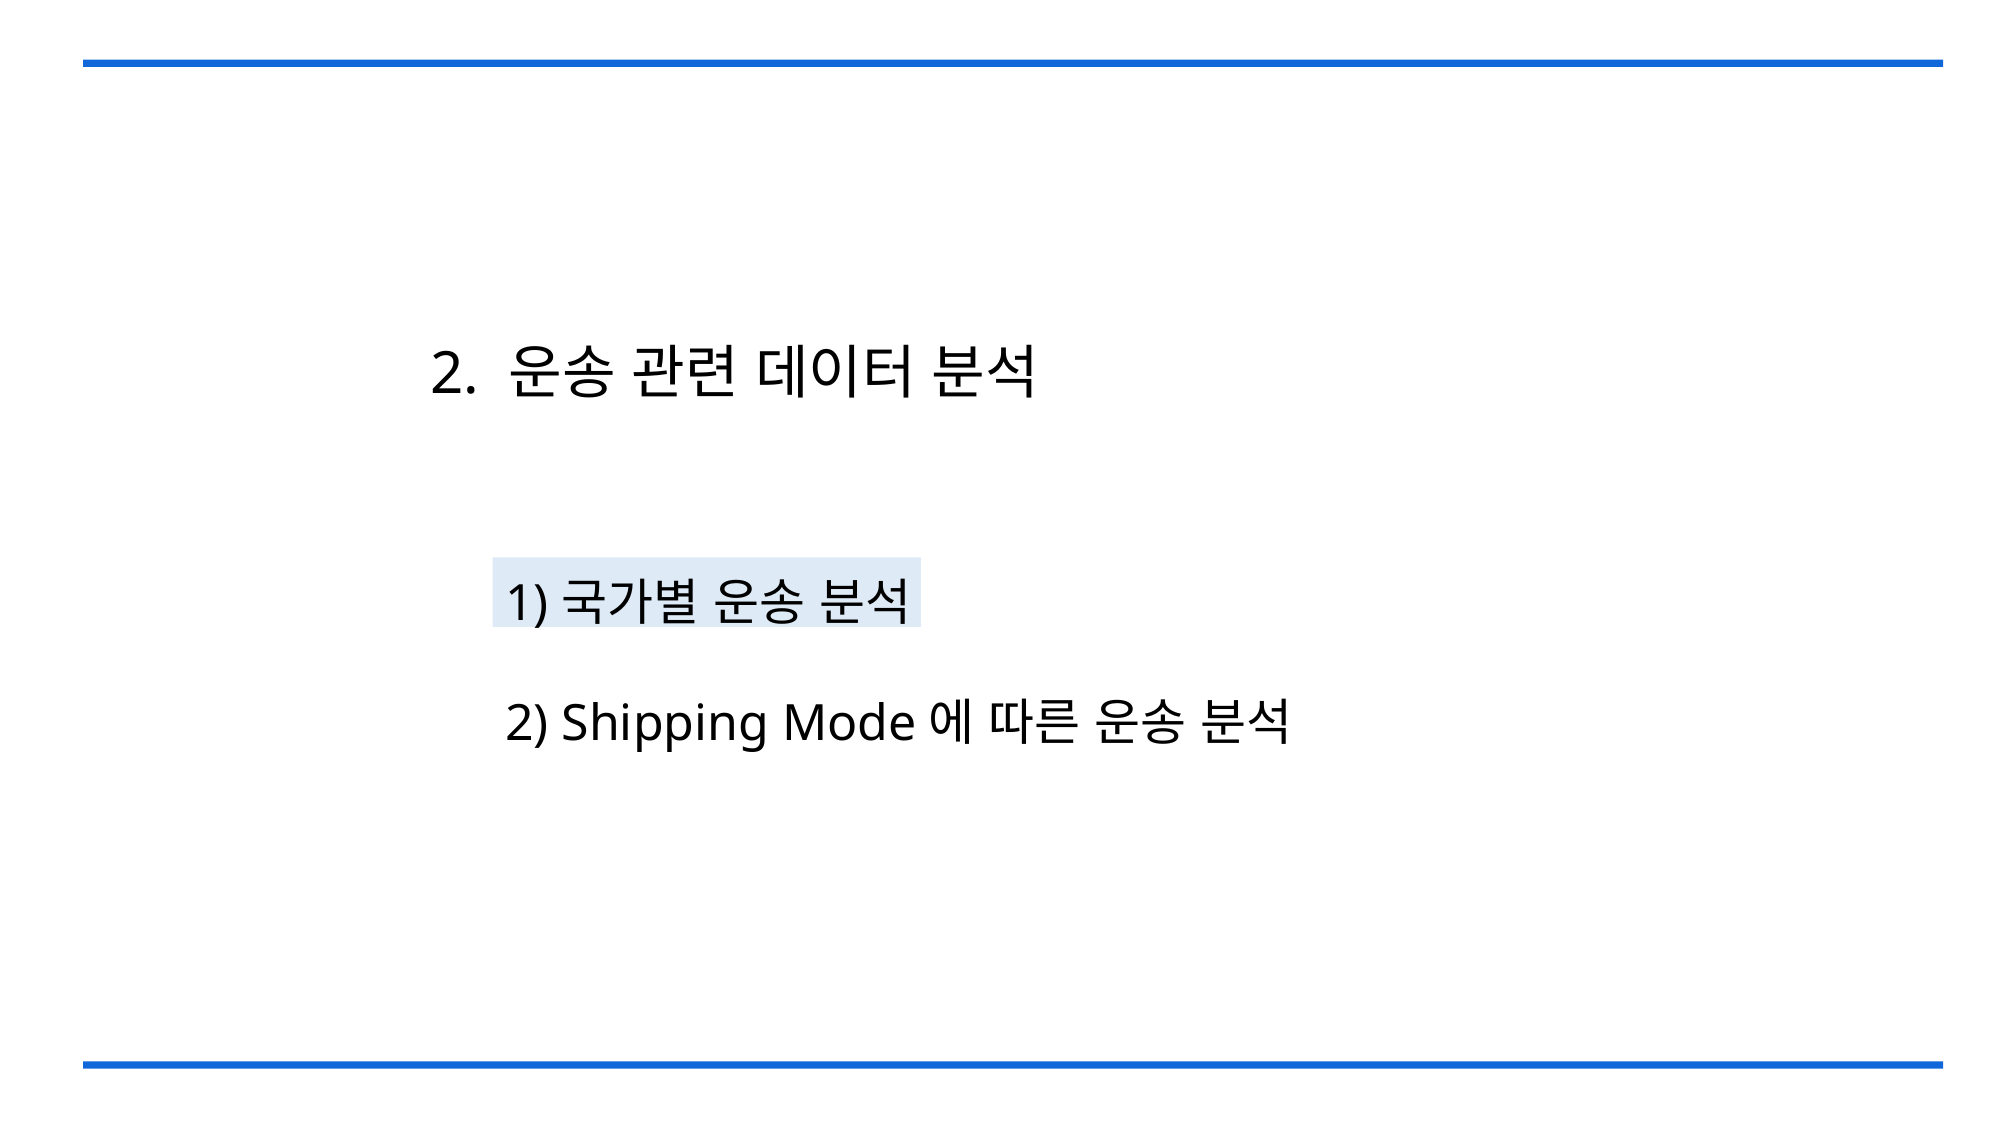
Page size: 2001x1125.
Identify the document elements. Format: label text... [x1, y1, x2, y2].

text_box [82, 58, 1944, 68]
text_box [82, 1060, 1944, 1070]
text_box 2. 운송 관련 데이터 분석 국가별 운송 분석 Shipping Mode에 따른 운송 분석 [430, 300, 1570, 750]
